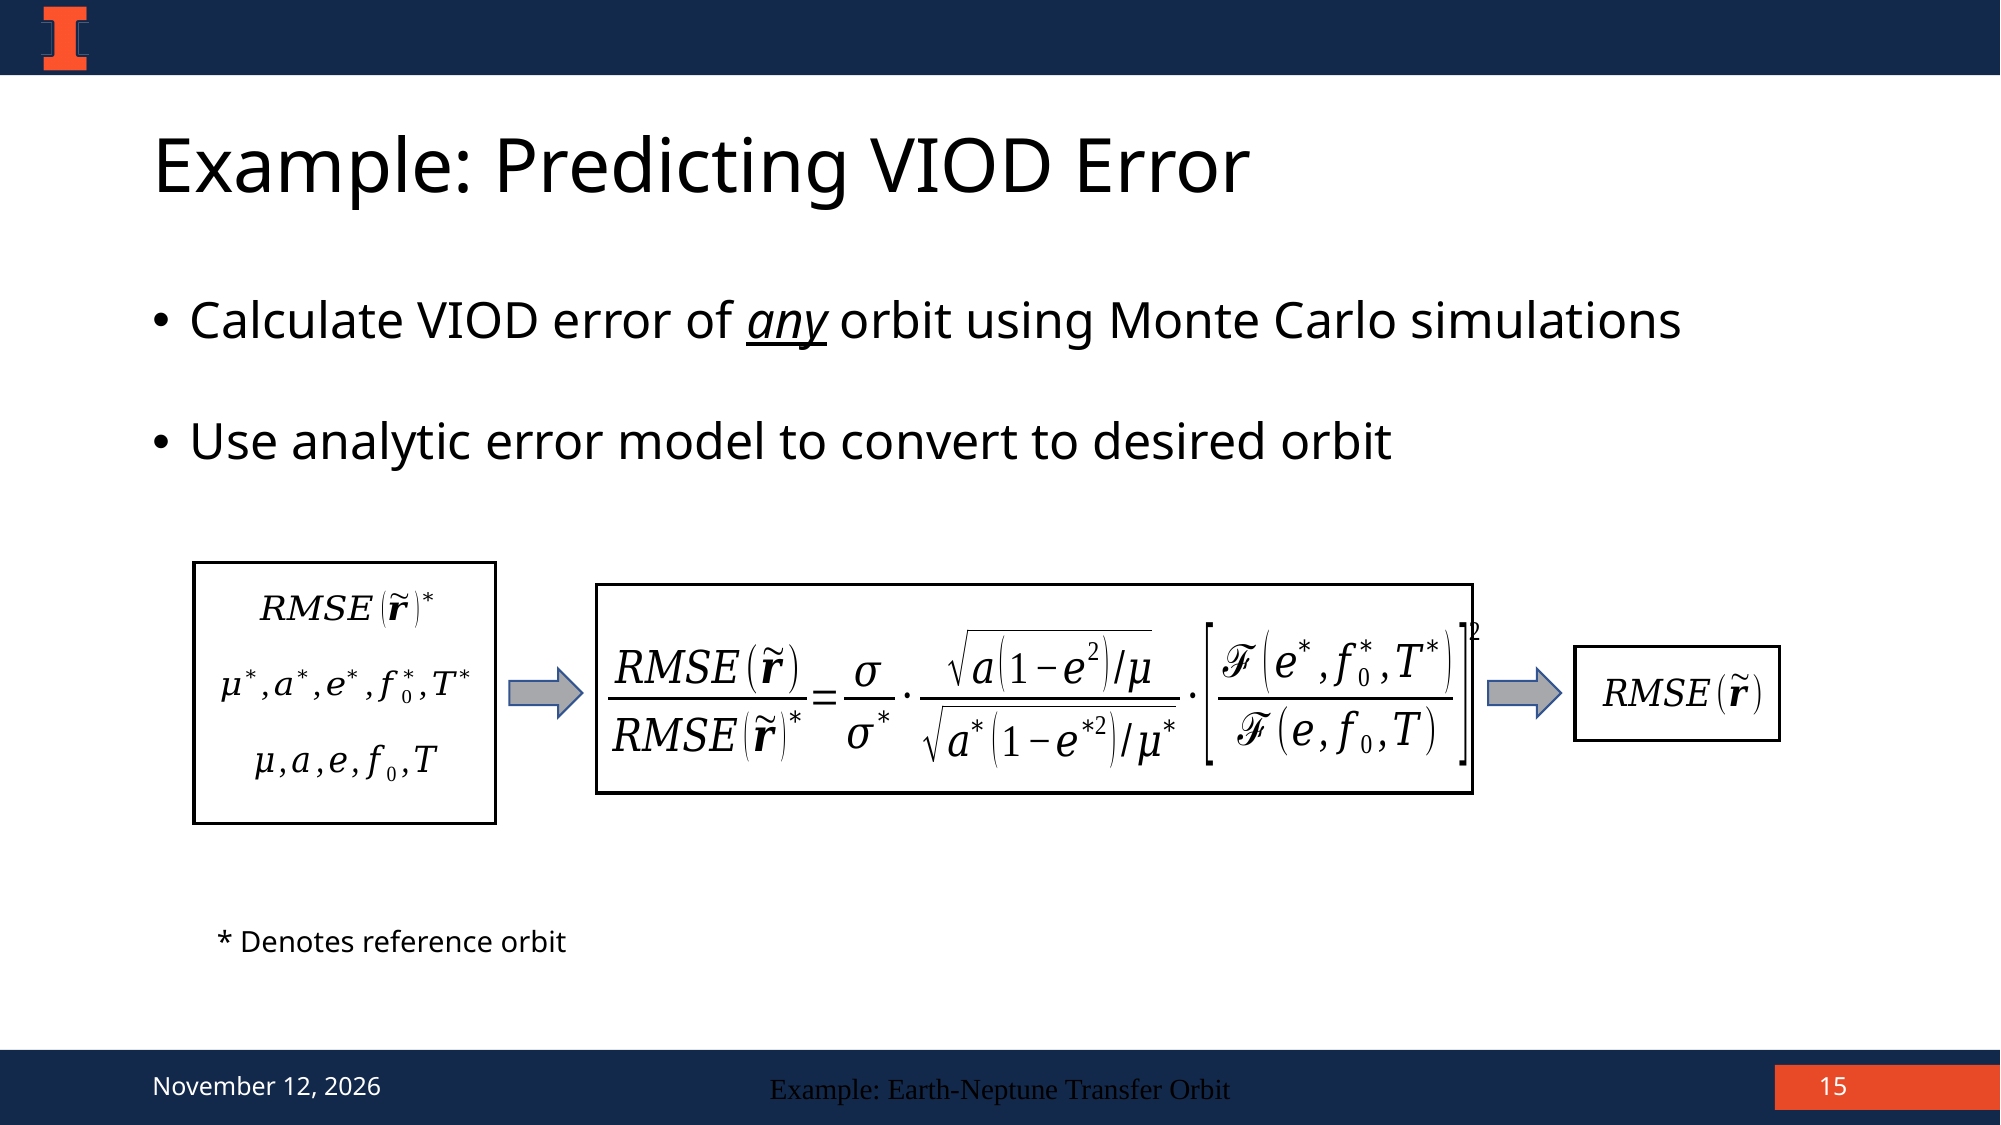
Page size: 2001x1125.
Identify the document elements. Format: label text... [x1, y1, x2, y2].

picture [41, 4, 89, 73]
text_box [193, 562, 496, 824]
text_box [509, 584, 1482, 794]
slide_number 15 [1412, 1057, 1863, 1118]
text_box * Denotes reference orbit [202, 916, 640, 966]
title Example: Predicting VIOD Error [137, 77, 1863, 258]
footer Example: Earth-Neptune Transfer Orbit [662, 1057, 1338, 1118]
list Calculate VIOD error of any orbit using Monte Carlo simulations Use analytic error model to convert to desired orbit [137, 287, 1863, 1038]
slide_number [137, 1057, 588, 1118]
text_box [1488, 646, 1780, 741]
